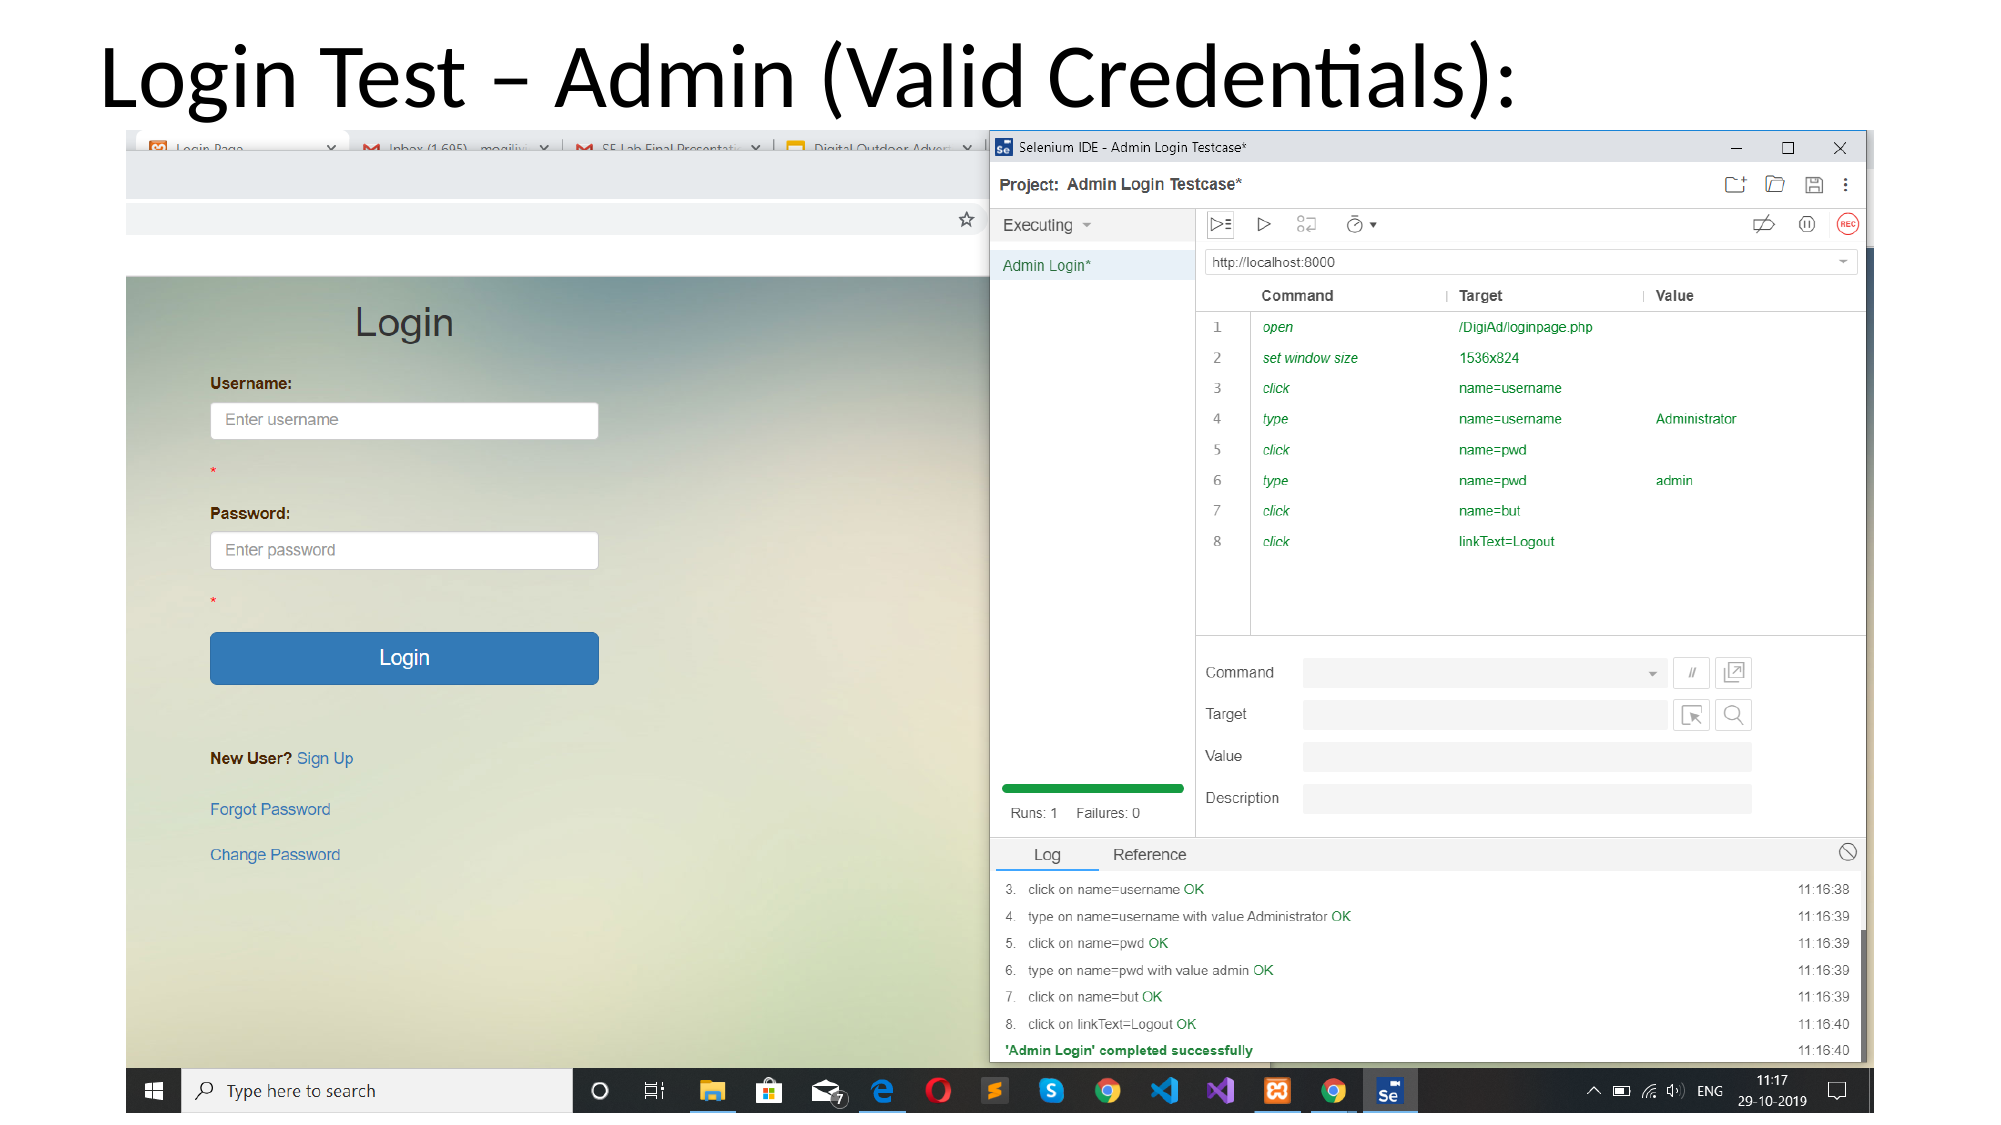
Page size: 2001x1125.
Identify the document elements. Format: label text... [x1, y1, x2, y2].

picture [126, 130, 1874, 1113]
title Login Test – Admin (Valid Credentials): [85, 12, 1696, 143]
